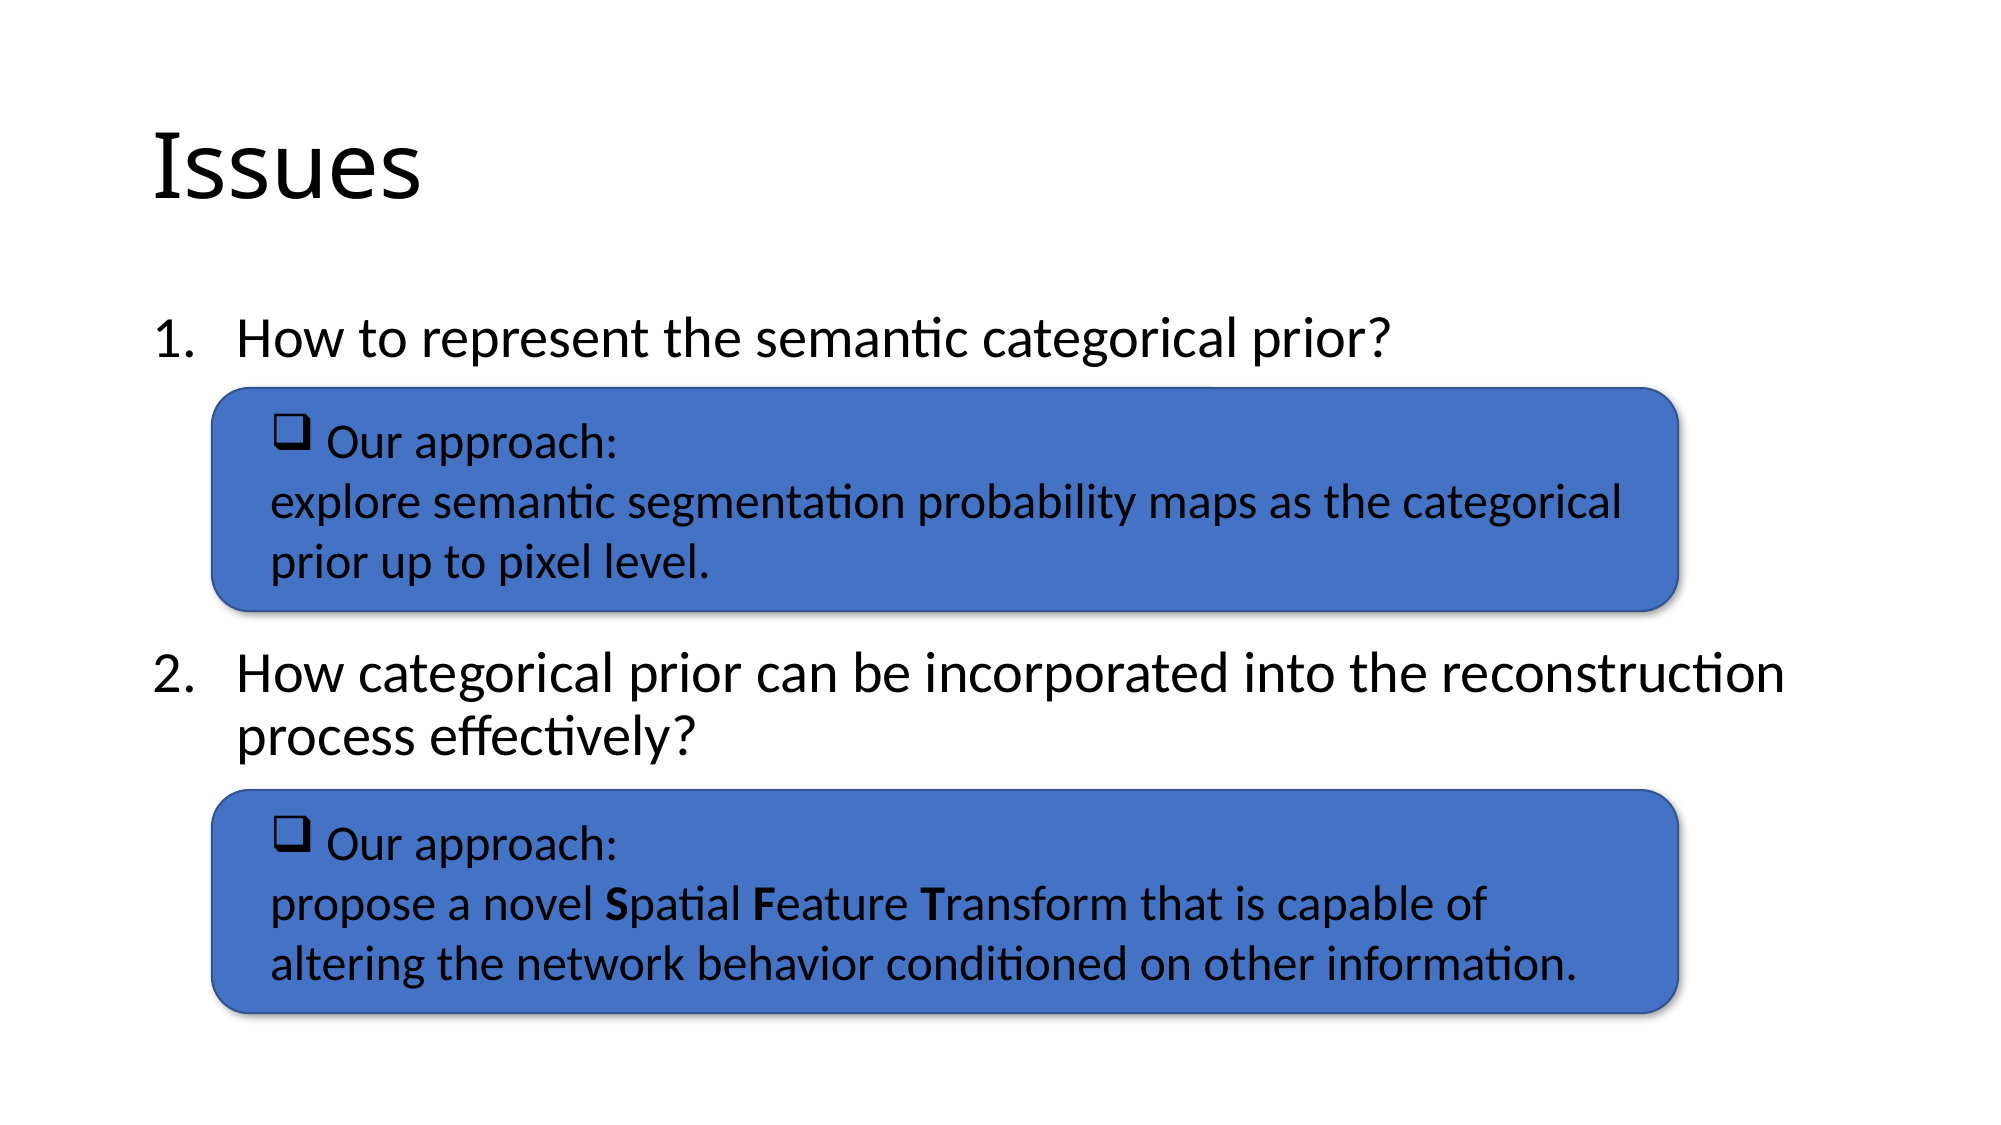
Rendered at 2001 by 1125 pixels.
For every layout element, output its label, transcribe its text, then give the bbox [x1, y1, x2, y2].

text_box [211, 790, 1679, 1014]
list How to represent the semantic categorical prior? How categorical prior can be incorporated into the reconstruction process effectively? [137, 299, 1863, 1014]
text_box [211, 388, 1679, 612]
title Issues [137, 59, 1863, 278]
